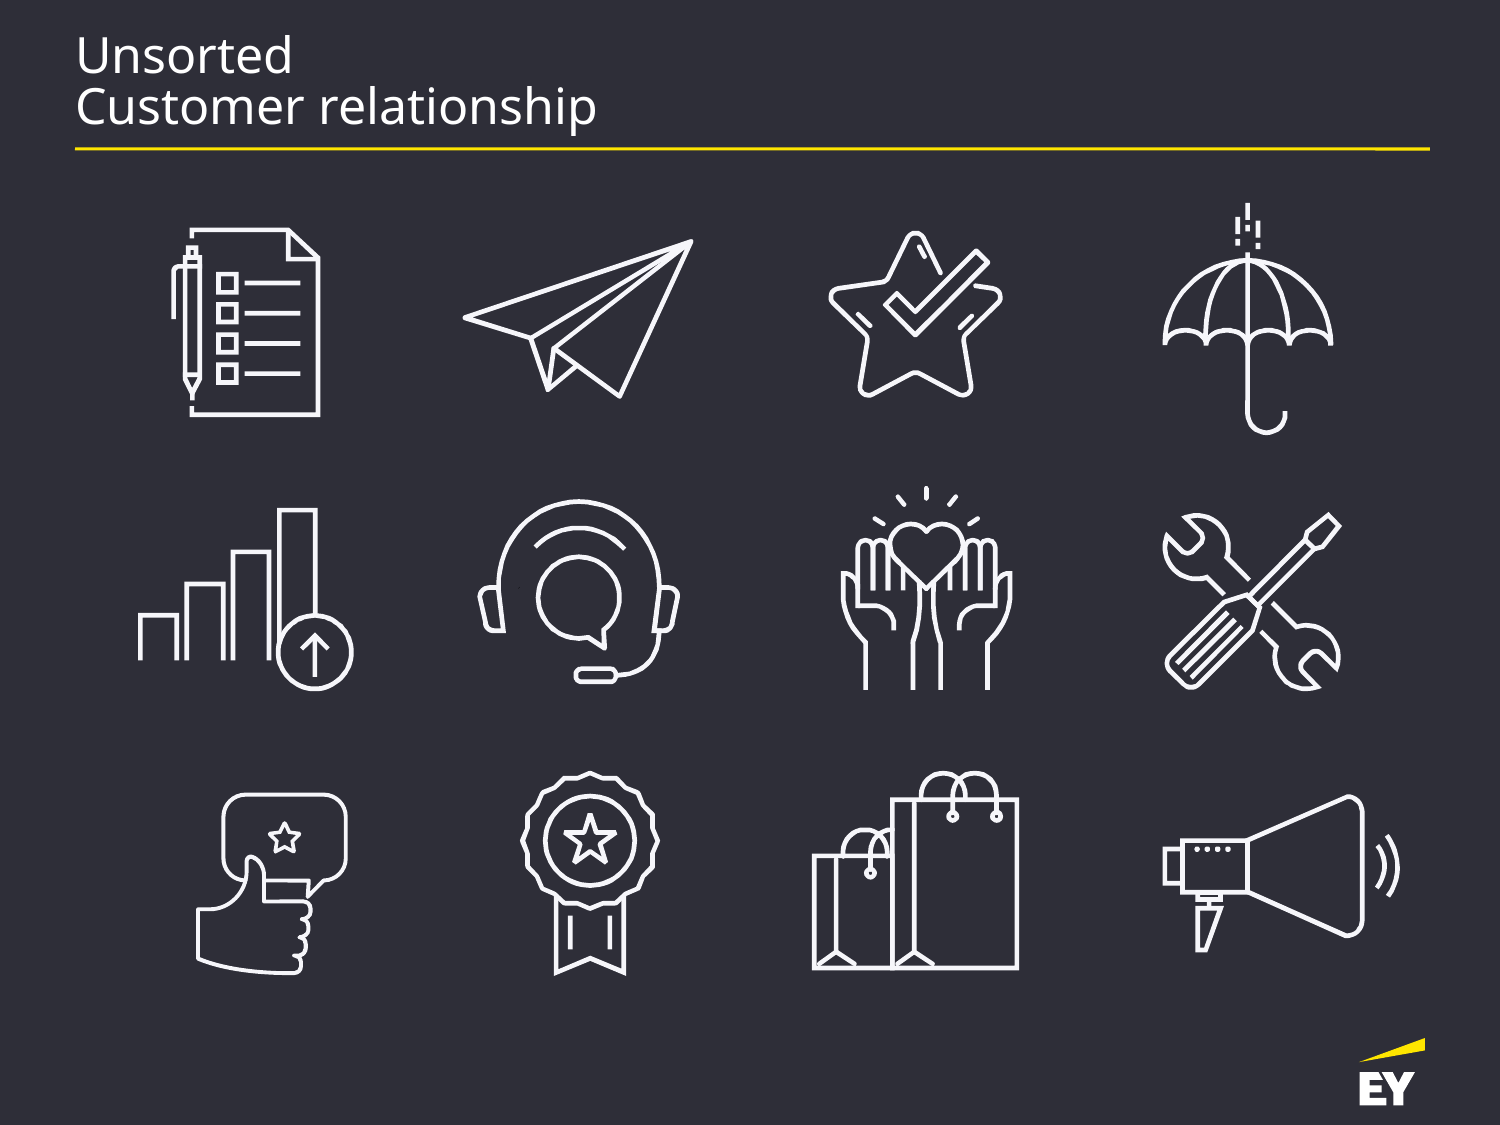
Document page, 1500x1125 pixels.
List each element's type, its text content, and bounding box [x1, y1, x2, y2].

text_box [1162, 511, 1343, 692]
title Unsorted Customer relationship [75, 33, 1425, 131]
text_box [1162, 202, 1334, 436]
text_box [828, 230, 1003, 398]
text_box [462, 239, 694, 399]
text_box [519, 770, 661, 977]
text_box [1162, 794, 1401, 953]
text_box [840, 485, 1013, 690]
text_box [477, 498, 681, 685]
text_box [811, 770, 1020, 971]
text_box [137, 507, 354, 692]
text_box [195, 792, 348, 976]
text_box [171, 227, 321, 418]
